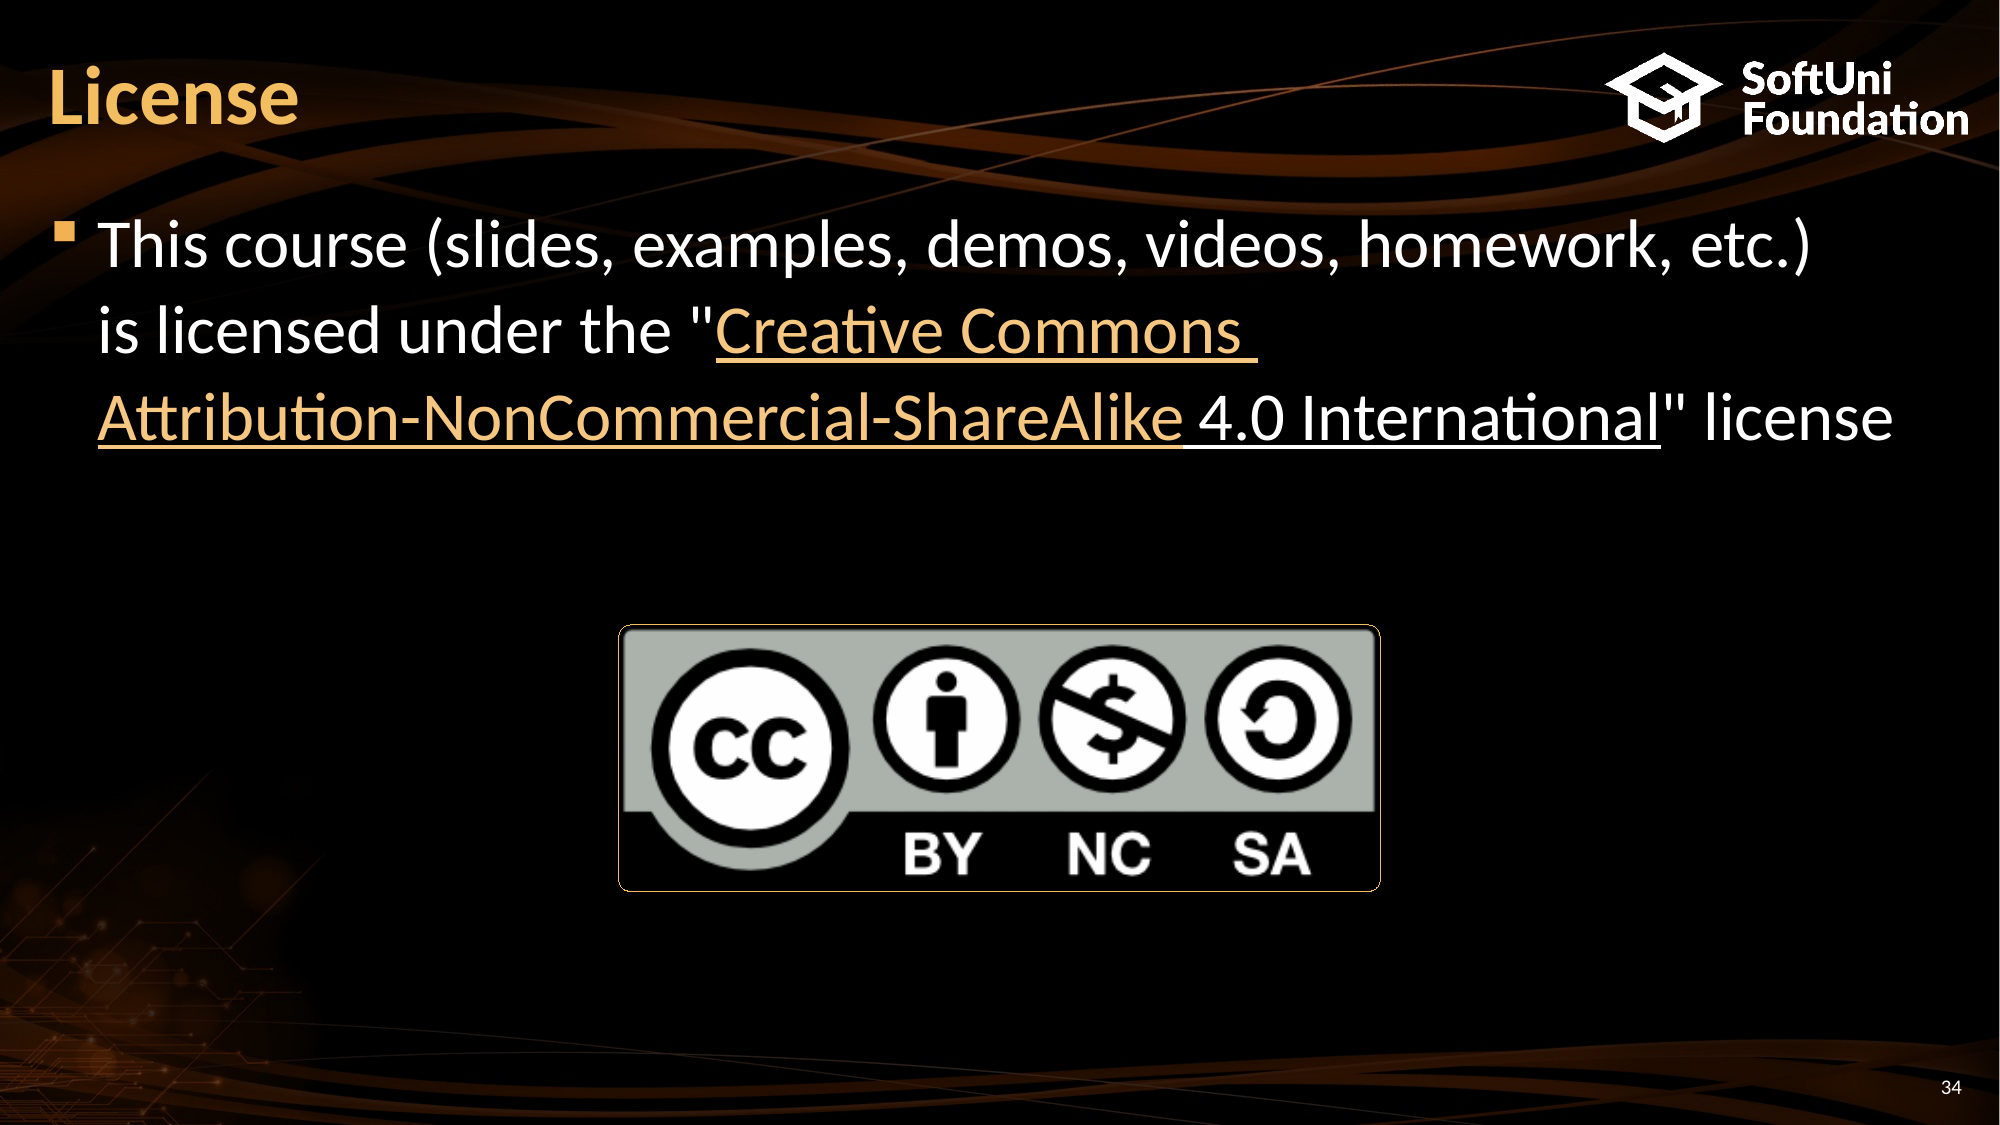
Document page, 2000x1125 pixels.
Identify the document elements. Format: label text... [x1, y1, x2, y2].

title License [30, 6, 1602, 189]
list This course (slides, examples, demos, videos, homework, etc.) is licensed under the "Creative Commons Attribution-NonCommercial-ShareAlike 4.0 International" license [31, 188, 1968, 484]
picture [0, 0, 2000, 1125]
slide_number 34 [1897, 1070, 1968, 1103]
